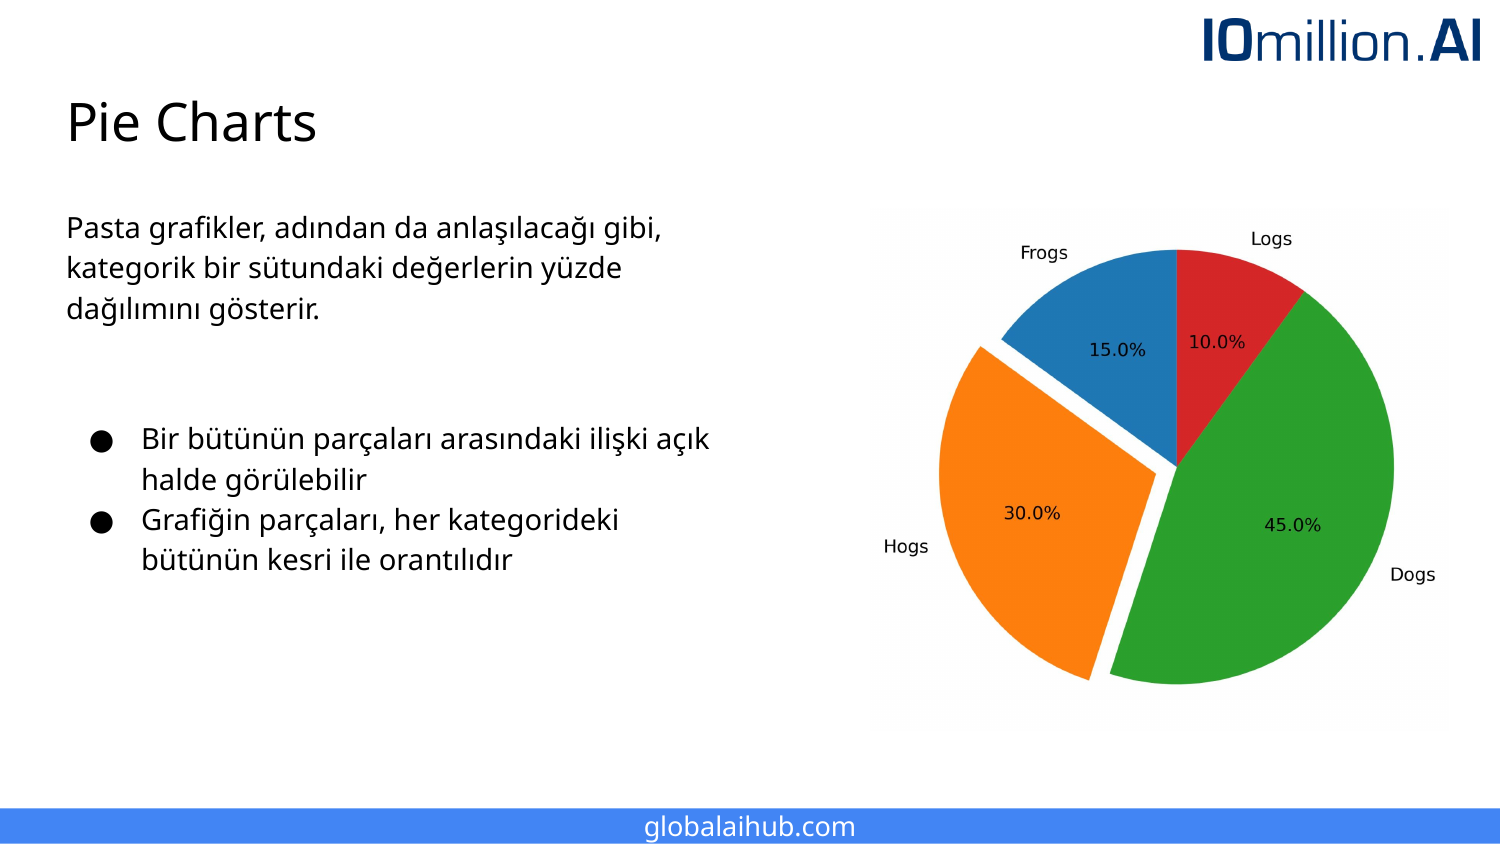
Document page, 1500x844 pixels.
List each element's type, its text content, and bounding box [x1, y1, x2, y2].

picture [1204, 18, 1480, 61]
picture [870, 207, 1450, 731]
list Pasta grafikler, adından da anlaşılacağı gibi, kategorik bir sütundaki değerlerin yüzde dağılımını gösterir. Bir bütünün parçaları arasındaki ilişki açık halde görülebilir Grafiğin parçaları, her kategorideki bütünün kesri ile orantılıdır [51, 189, 750, 750]
title Pie Charts [51, 72, 1449, 167]
